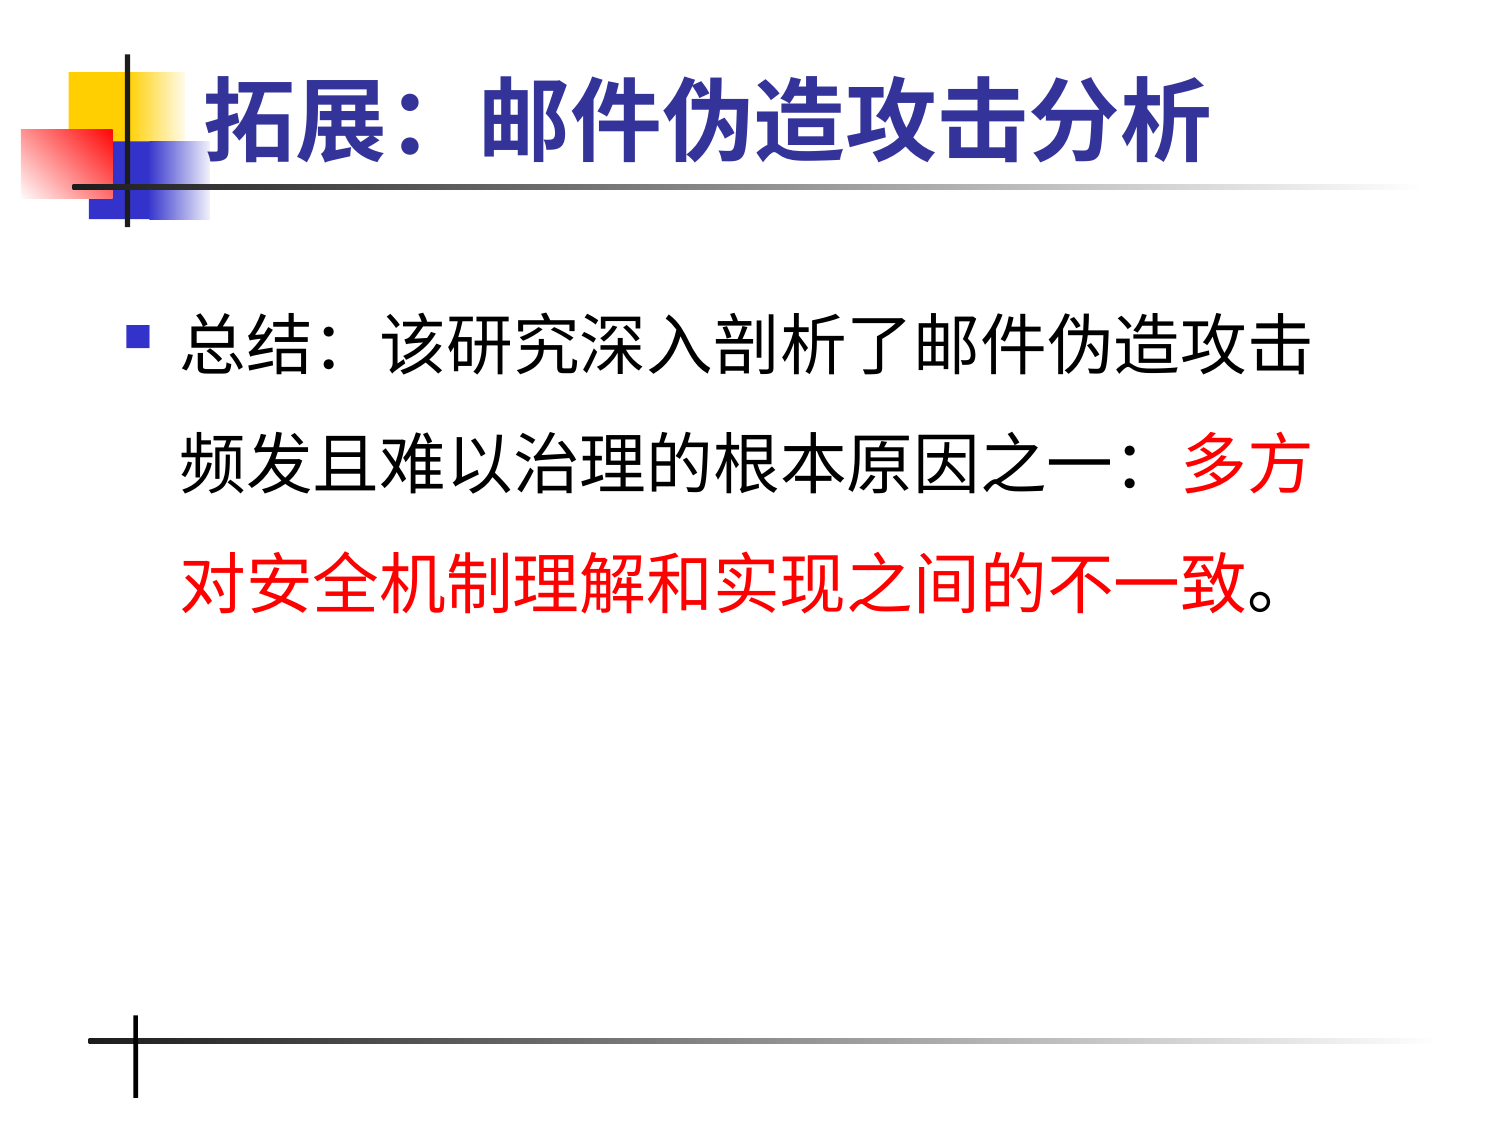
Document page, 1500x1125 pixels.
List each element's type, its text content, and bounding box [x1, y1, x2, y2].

list 总结：该研究深入剖析了邮件伪造攻击频发且难以治理的根本原因之一：多方对安全机制理解和实现之间的不一致。 [107, 254, 1384, 931]
title 拓展：邮件伪造攻击分析 [188, 23, 1468, 181]
